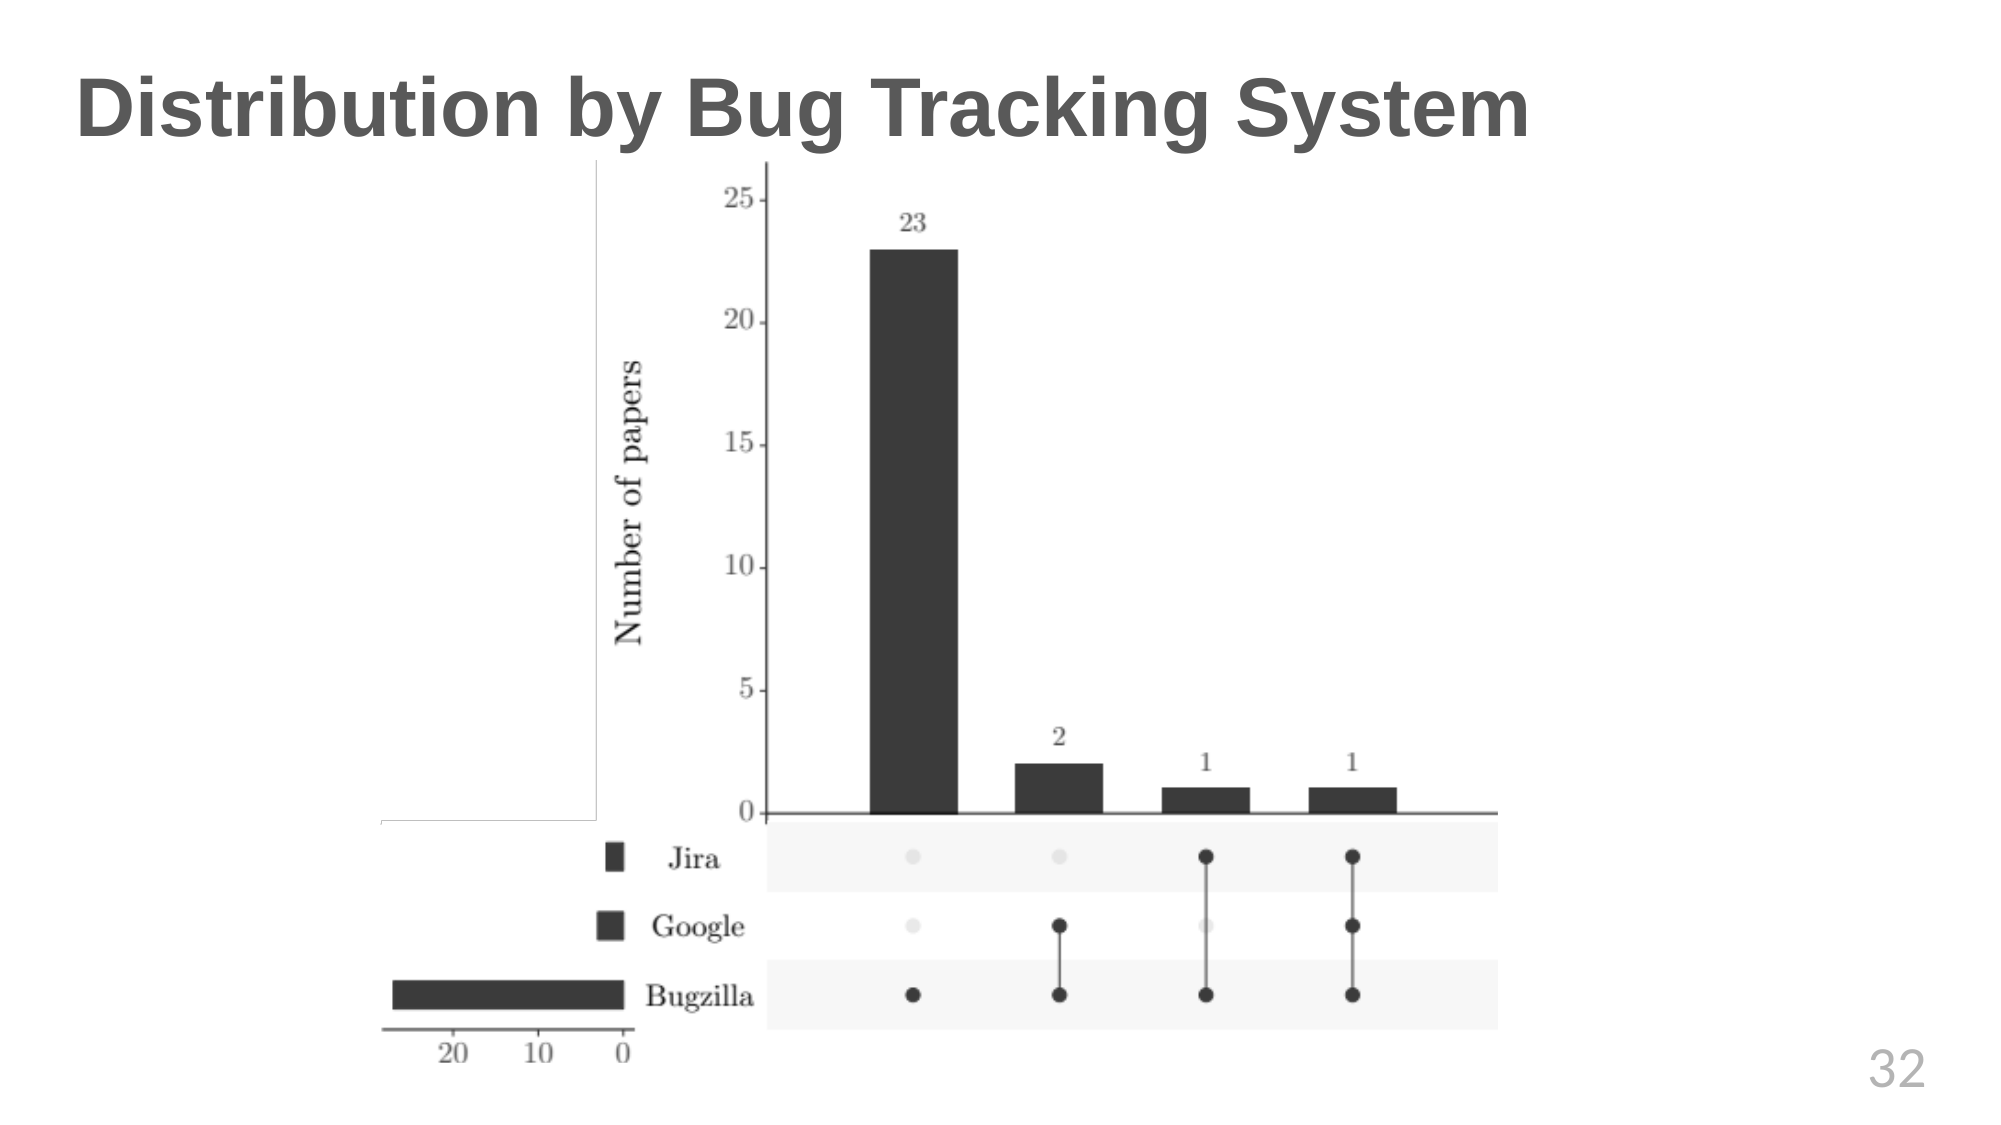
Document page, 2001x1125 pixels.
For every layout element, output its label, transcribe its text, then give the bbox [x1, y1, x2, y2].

text_box Distribution by Bug Tracking System [61, 59, 1967, 160]
picture [380, 159, 1498, 1064]
text_box <number> [1785, 1034, 1942, 1095]
